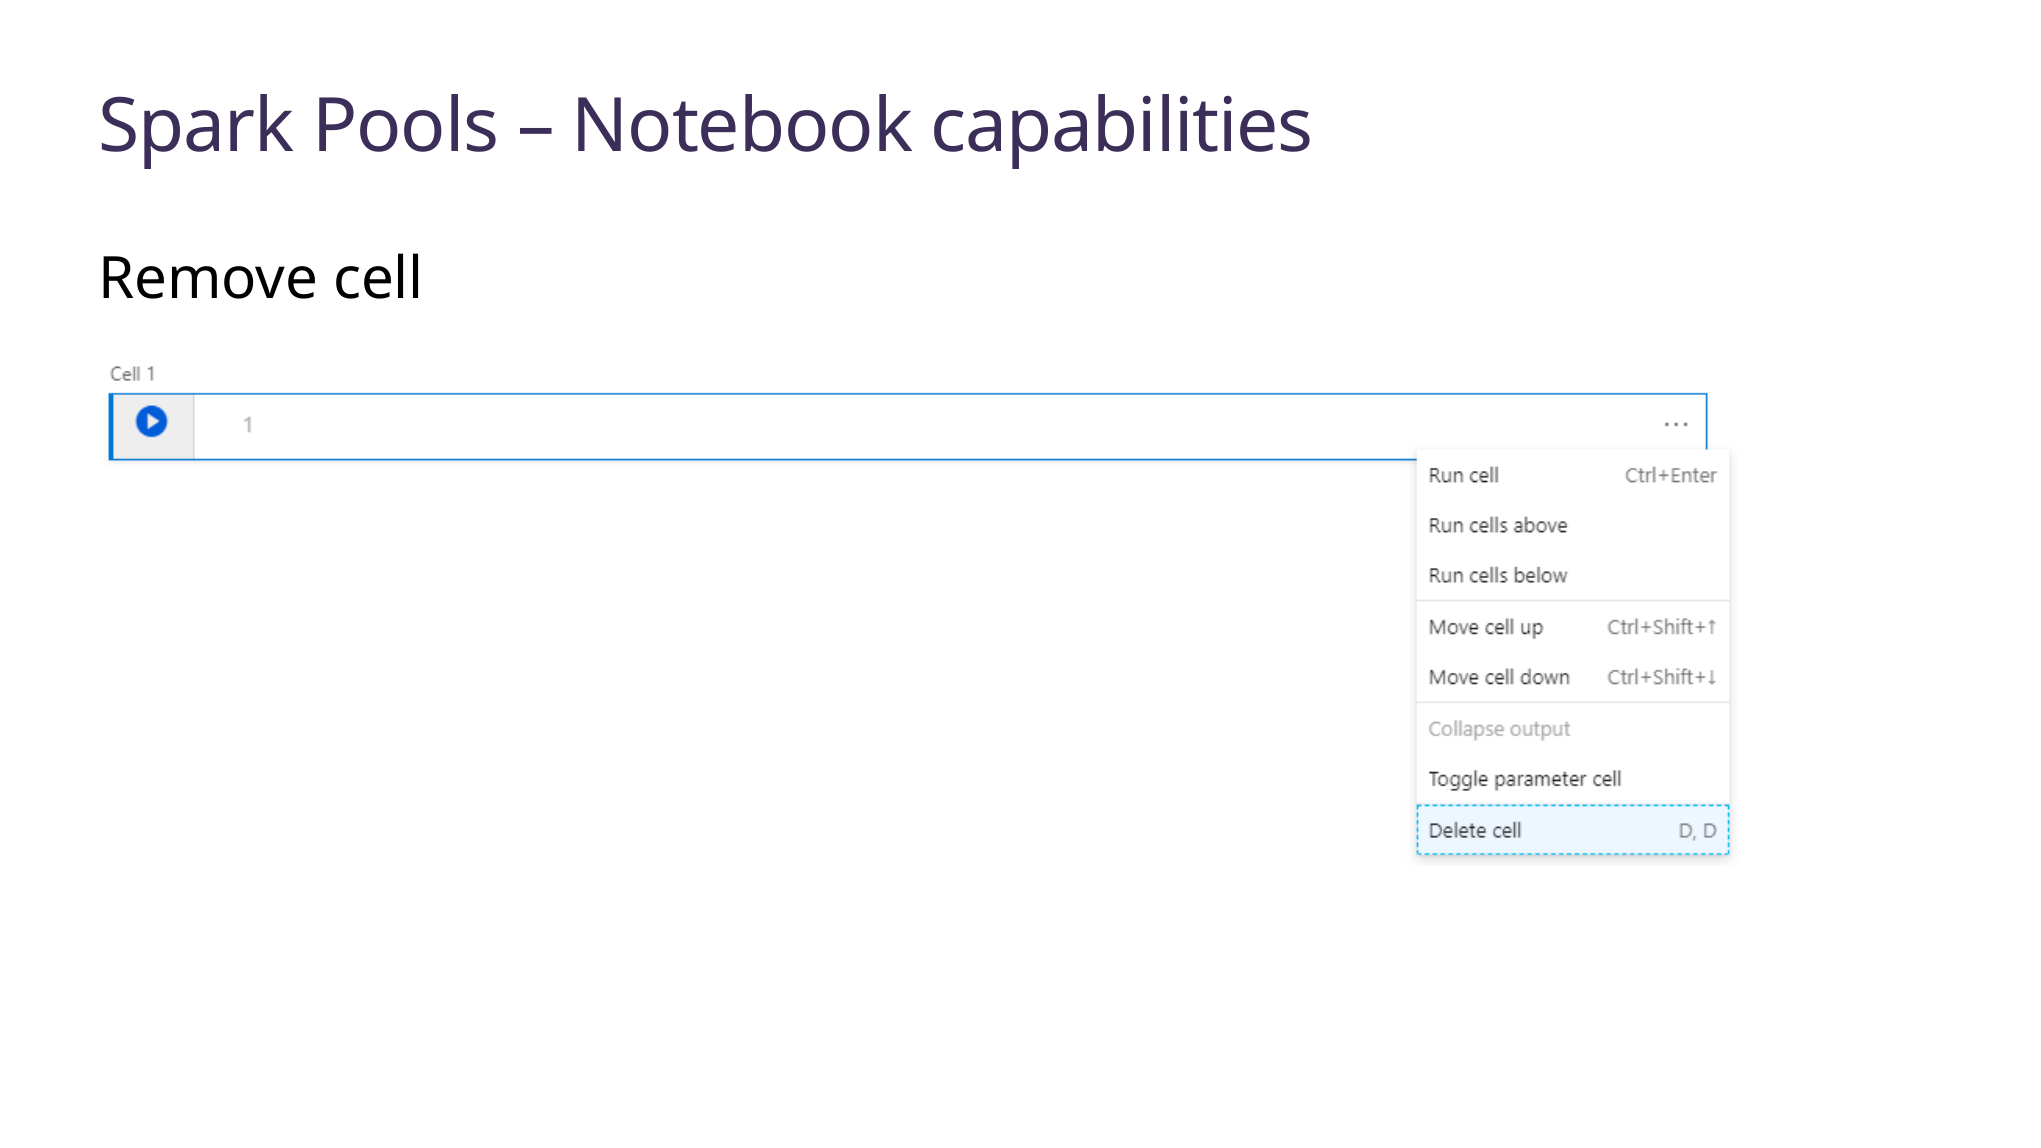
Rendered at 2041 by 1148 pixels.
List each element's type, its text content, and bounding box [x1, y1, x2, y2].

title Spark Pools – Notebook capabilities [98, 76, 1943, 168]
list Remove cell [98, 240, 1942, 735]
picture [97, 348, 1739, 867]
